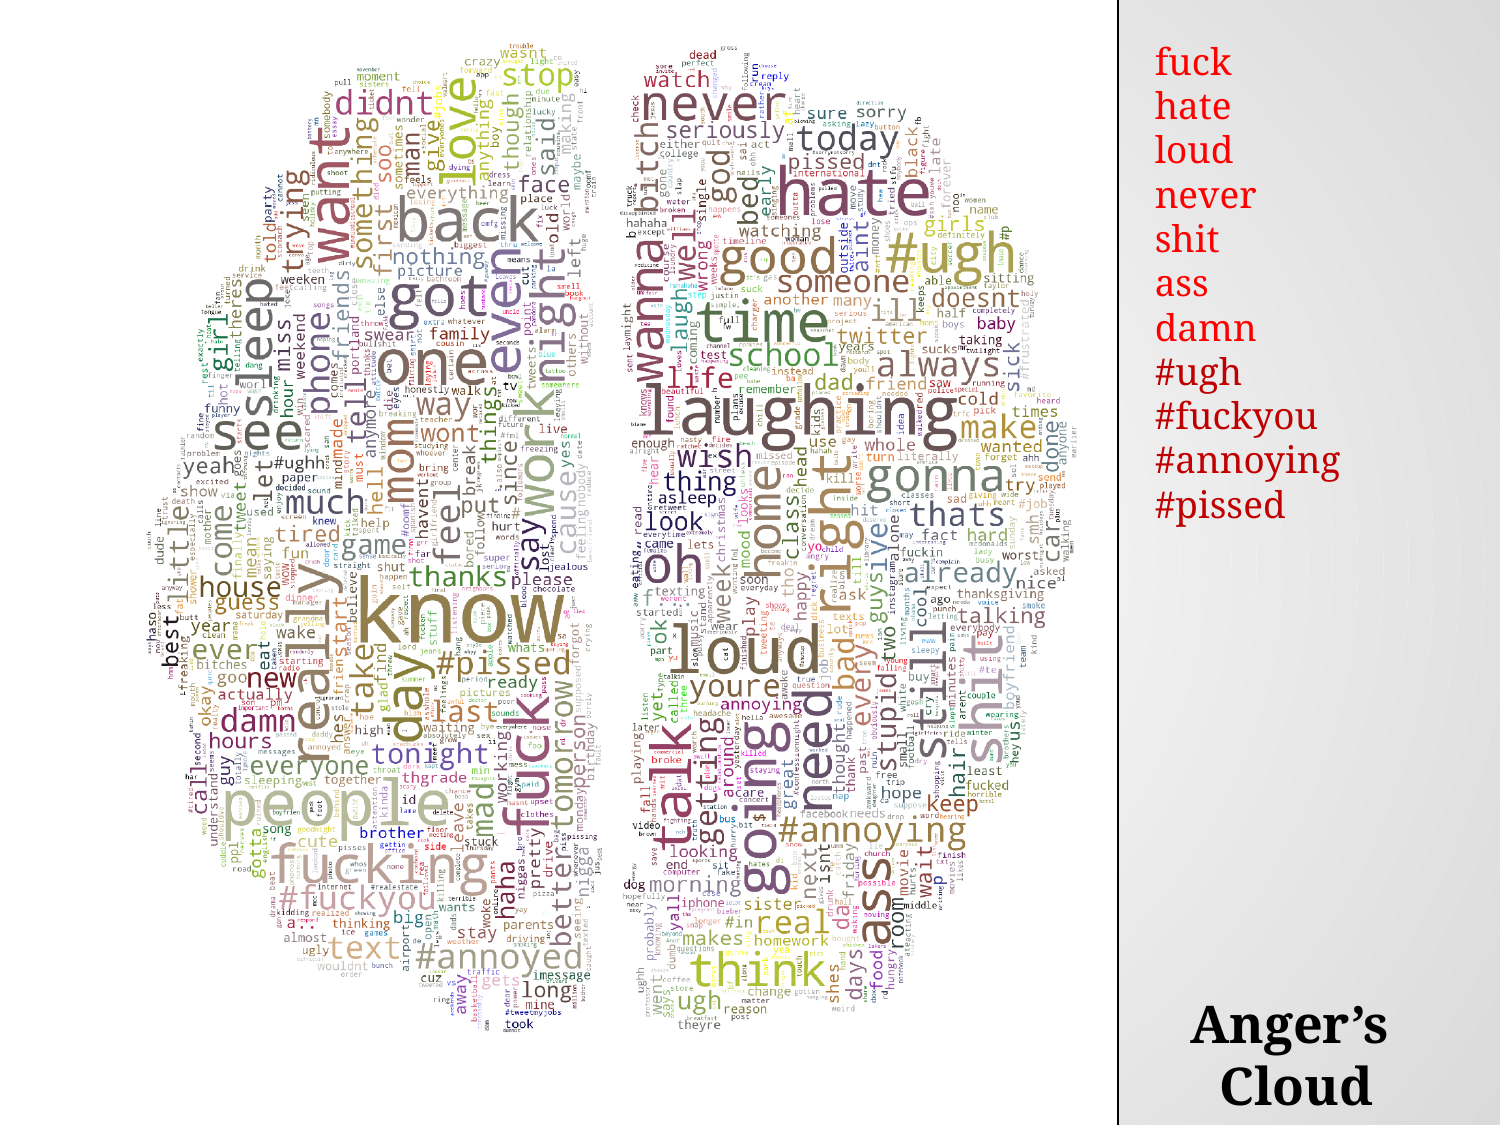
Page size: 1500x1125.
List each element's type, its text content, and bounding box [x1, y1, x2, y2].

text_box Anger’s Cloud [1121, 983, 1500, 1124]
picture [0, 0, 1118, 1125]
text_box fuck hate loud never shit ass damn #ugh #fuckyou #annoying #pissed [1139, 30, 1483, 539]
